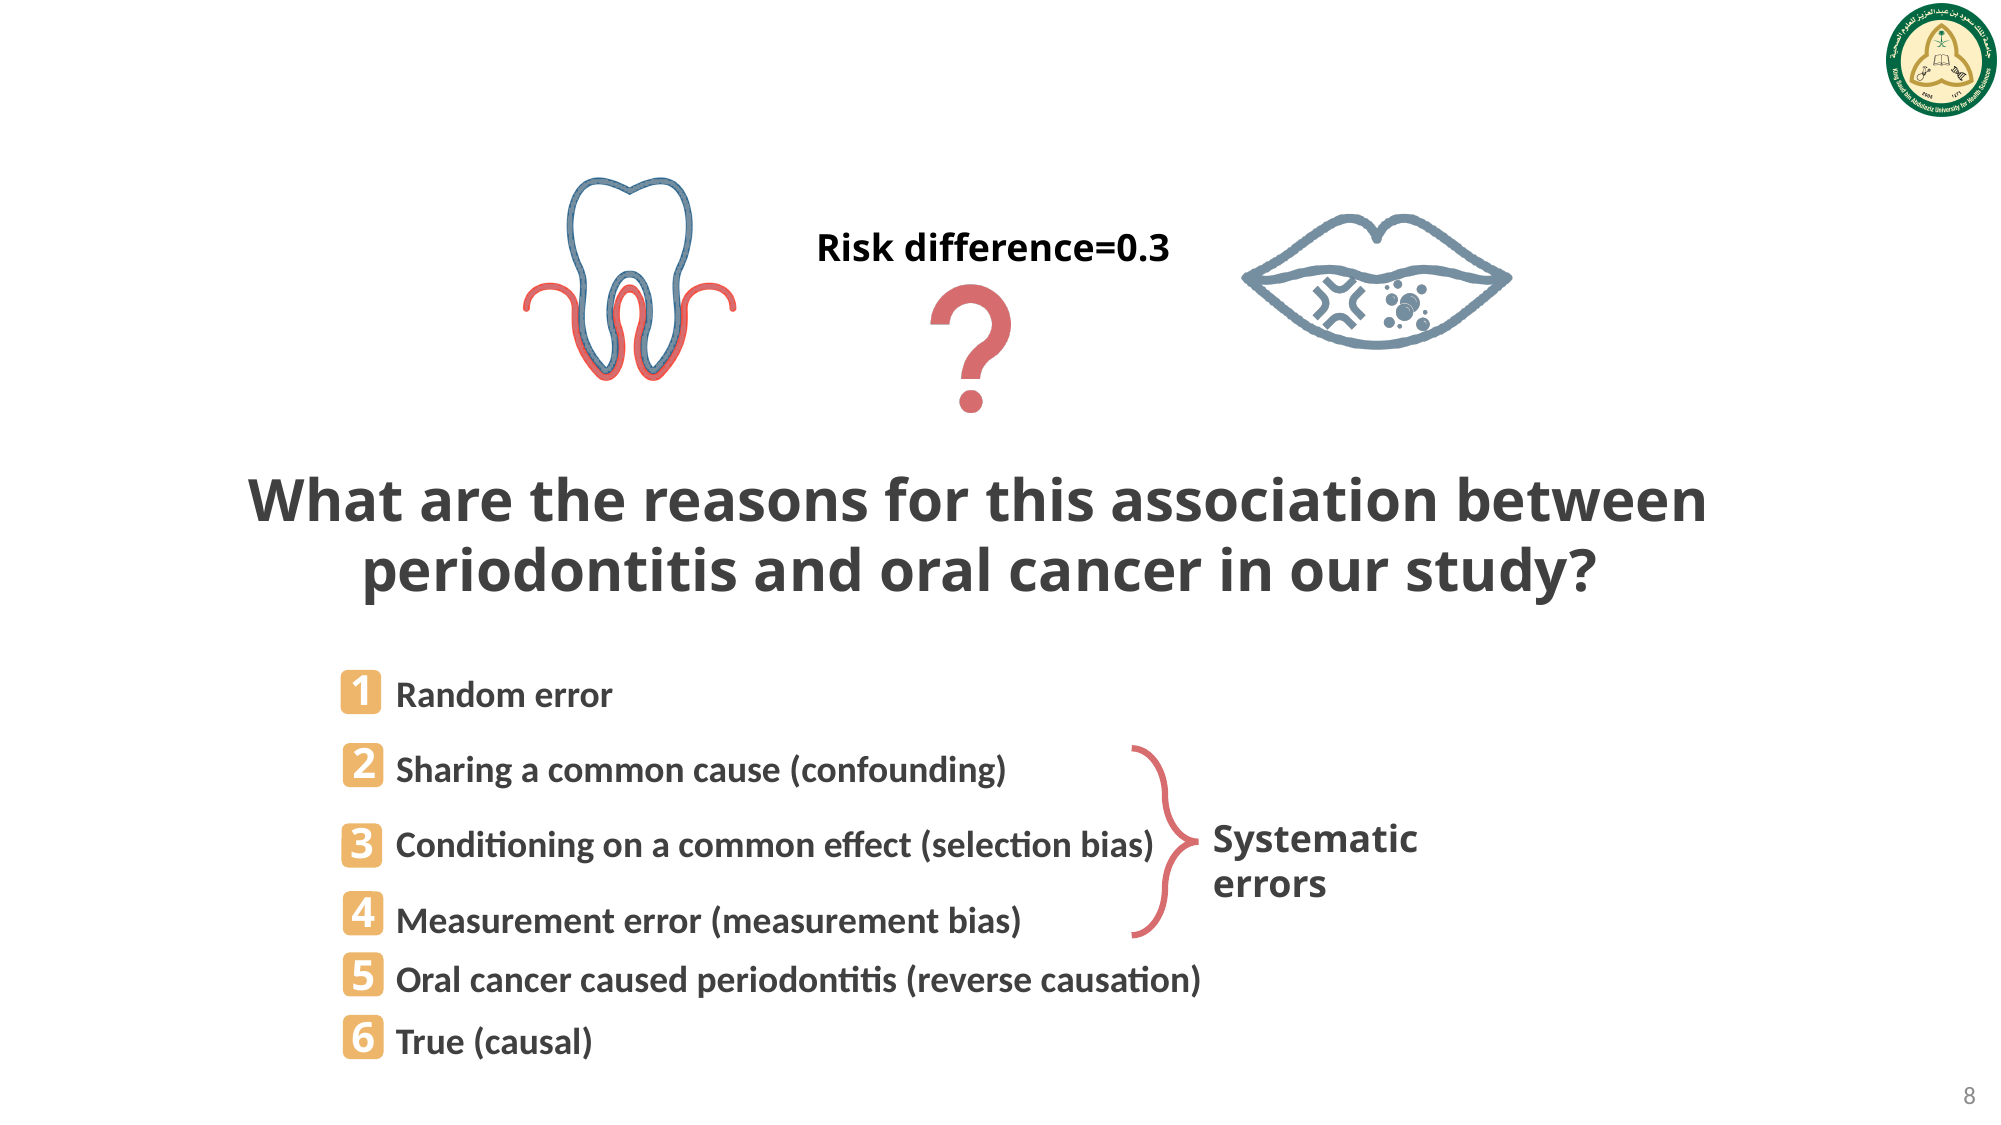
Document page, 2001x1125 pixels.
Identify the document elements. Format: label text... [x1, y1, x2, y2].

text_box Random error [381, 662, 919, 722]
picture [1886, 3, 1997, 117]
text_box 5 [337, 940, 367, 1006]
text_box Conditioning on a common effect (selection bias) [381, 812, 1131, 873]
text_box [367, 951, 385, 998]
picture [507, 163, 748, 394]
text_box [1131, 747, 1198, 936]
text_box [366, 890, 385, 937]
text_box Systematic errors [1198, 808, 1512, 913]
text_box What are the reasons for this association between periodontitis and oral cancer in our study? [45, 455, 1913, 611]
slide_number 8 [1541, 1065, 1991, 1125]
text_box Oral cancer caused periodontitis (reverse causation) [381, 947, 1262, 1007]
text_box 3 [335, 809, 365, 875]
text_box True (causal) [381, 1009, 739, 1070]
text_box Measurement error (measurement bias) [381, 888, 1040, 947]
text_box 2 [338, 729, 368, 795]
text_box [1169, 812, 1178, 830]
picture [895, 273, 1046, 424]
text_box 4 [337, 878, 366, 940]
text_box [365, 822, 384, 869]
text_box 1 [336, 656, 365, 722]
text_box 6 [337, 1006, 367, 1069]
text_box Risk difference=0.3 [788, 217, 1198, 277]
text_box [368, 742, 385, 789]
text_box Sharing a common cause (confounding) [381, 737, 1092, 798]
text_box [365, 668, 383, 716]
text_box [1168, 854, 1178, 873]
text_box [1226, 131, 1527, 432]
text_box [367, 1013, 385, 1061]
